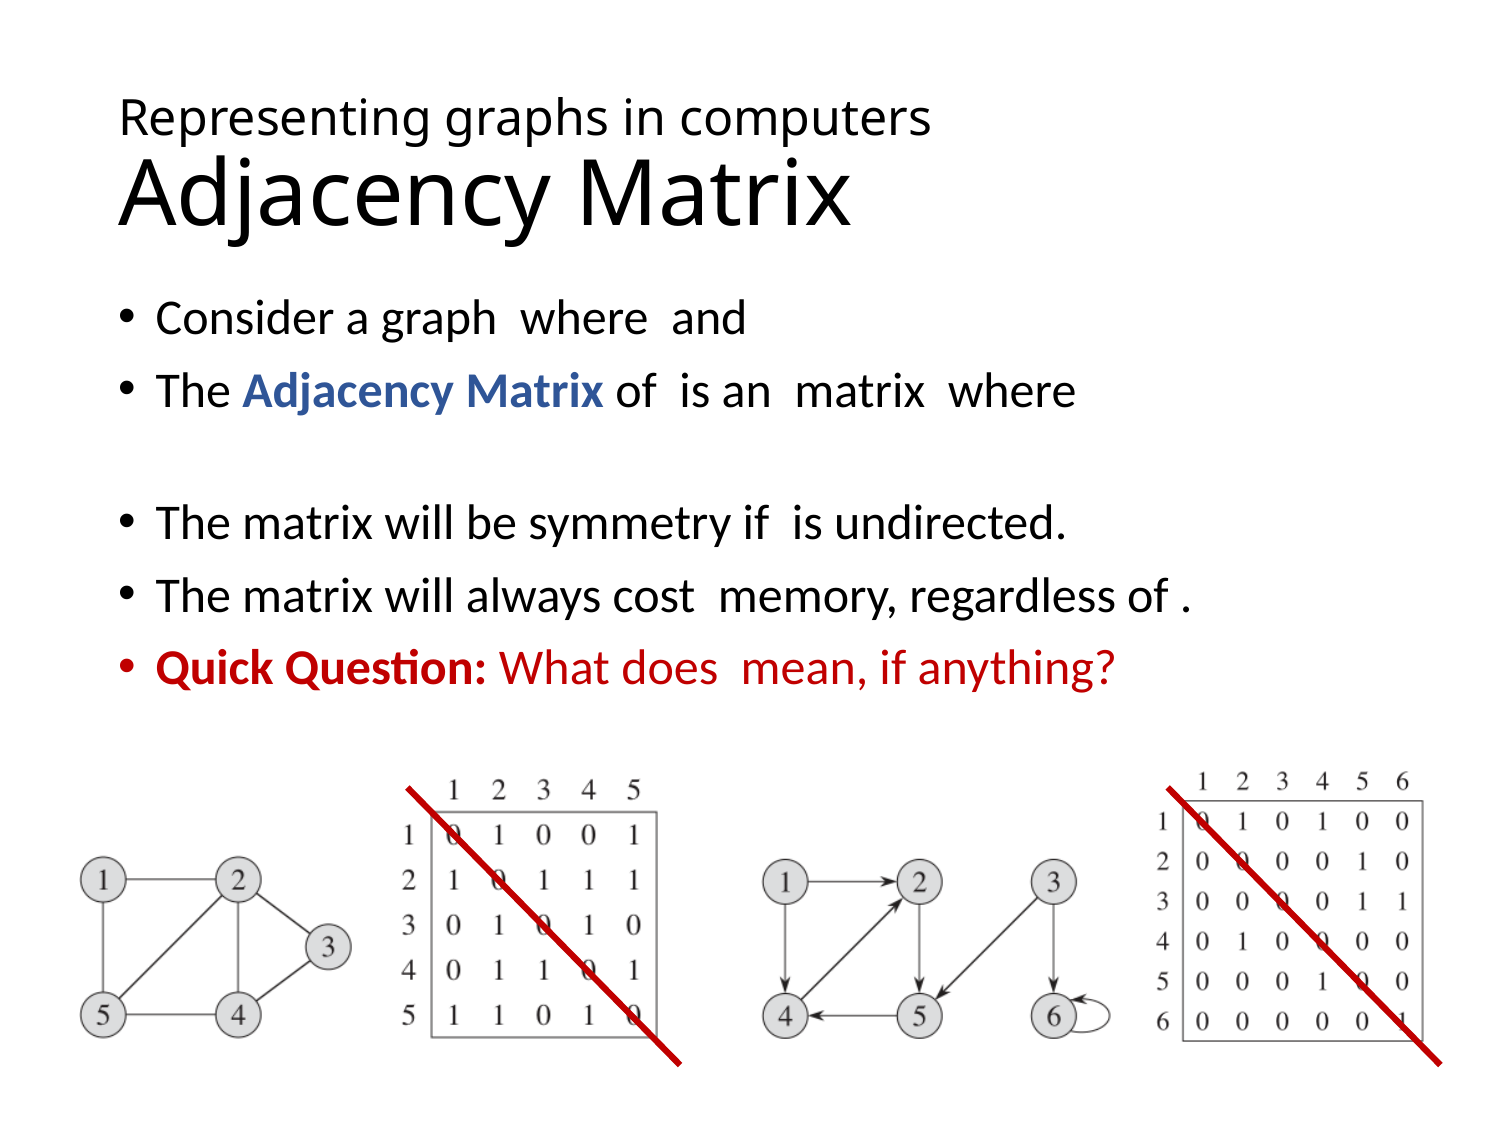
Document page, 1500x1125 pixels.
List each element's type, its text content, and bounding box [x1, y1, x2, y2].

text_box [1167, 787, 1441, 1066]
title Representing graphs in computers Adjacency Matrix [103, 59, 1397, 278]
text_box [734, 752, 1452, 1066]
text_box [48, 752, 693, 1066]
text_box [407, 787, 680, 1066]
